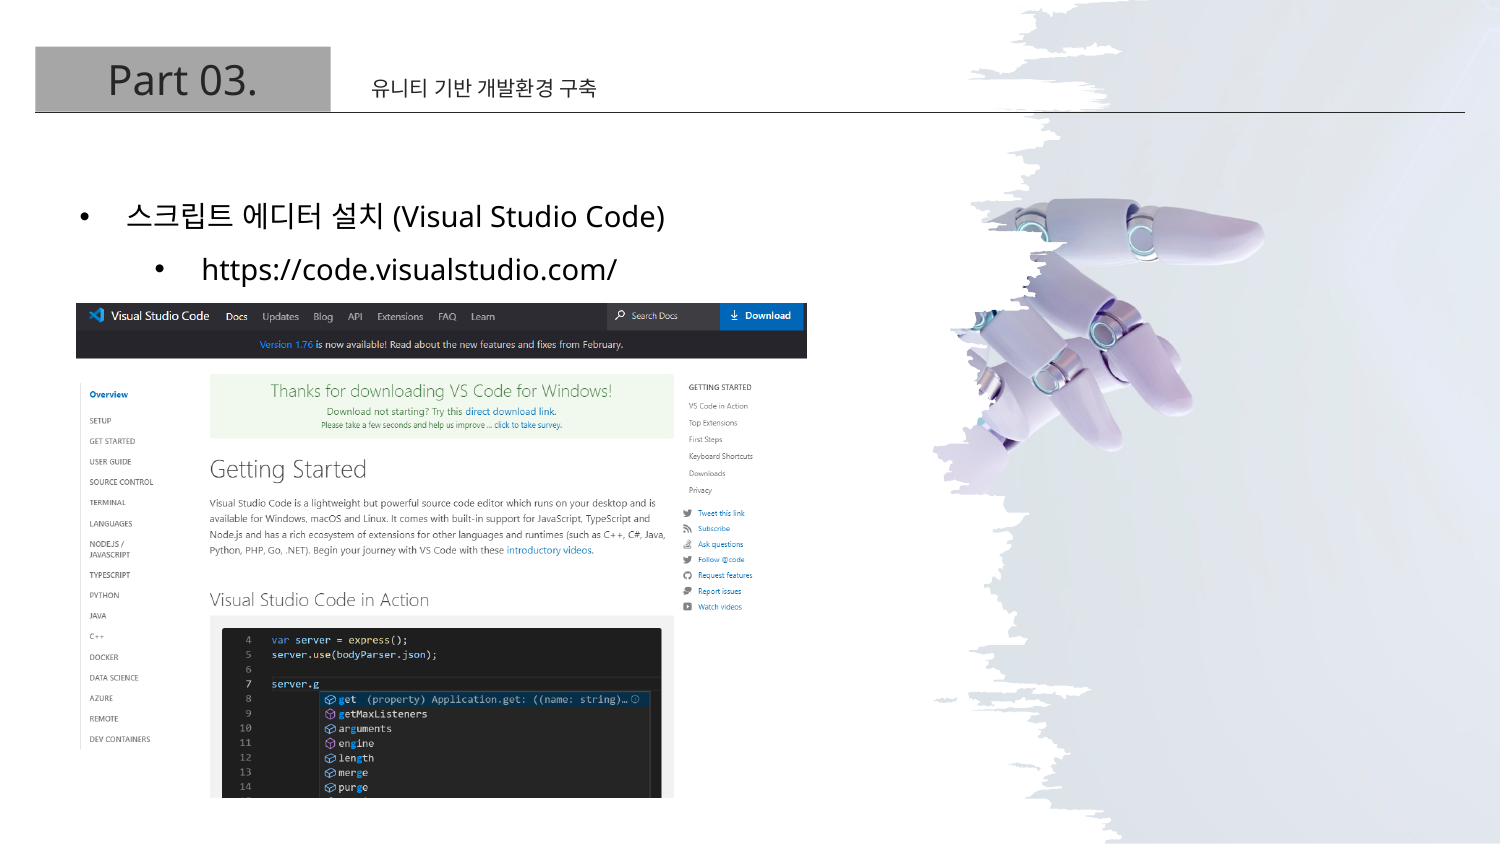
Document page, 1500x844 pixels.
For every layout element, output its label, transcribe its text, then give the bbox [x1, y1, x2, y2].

text_box Part 03. [35, 46, 331, 111]
picture [855, 0, 1500, 844]
text_box 유니티 기반 개발환경 구축 [330, 68, 639, 109]
text_box 스크립트 에디터 설치(Visual Studio Code) https://code.visualstudio.com/ [64, 173, 850, 294]
picture [76, 303, 807, 798]
